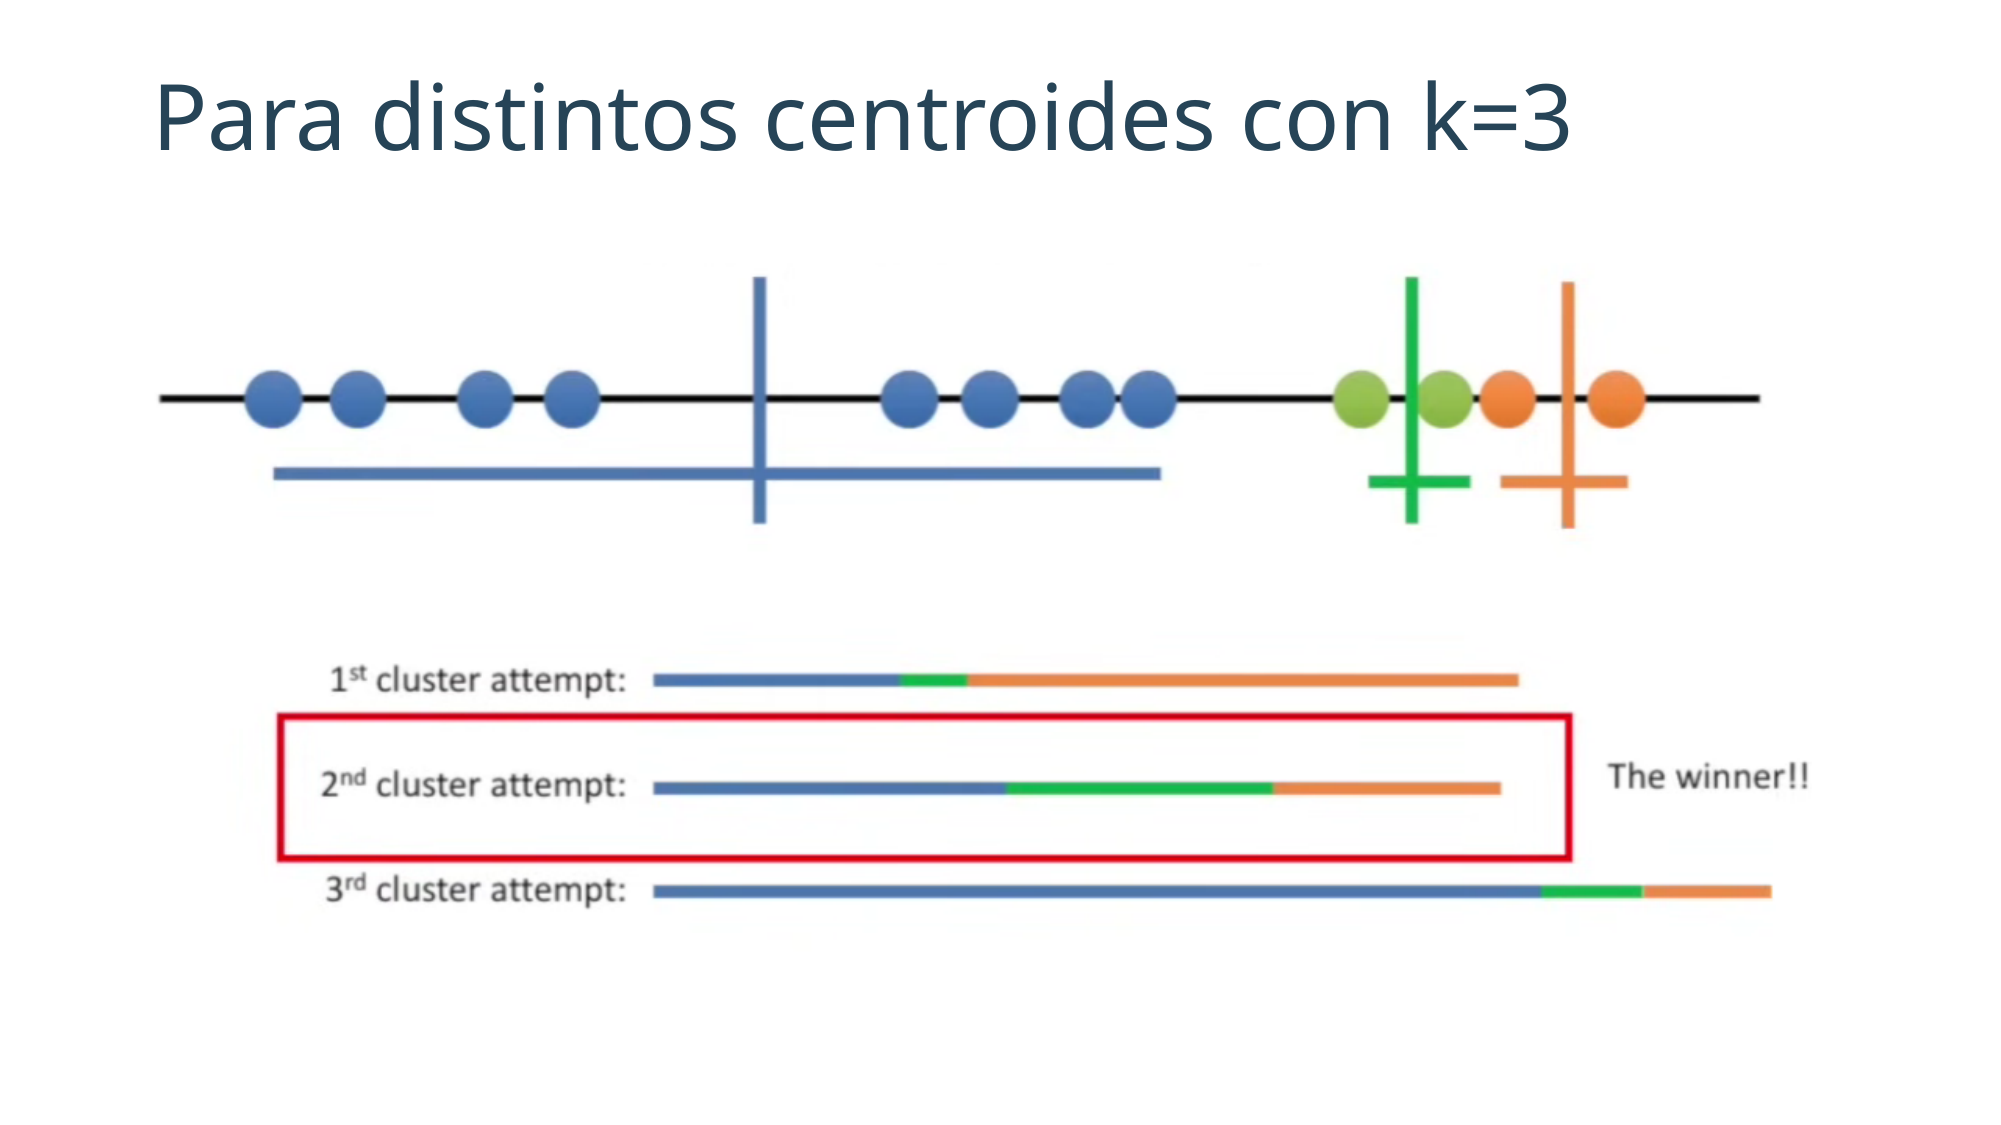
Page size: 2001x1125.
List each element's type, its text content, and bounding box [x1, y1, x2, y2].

title Para distintos centroides con k=3 [137, 59, 1863, 182]
picture [109, 263, 1890, 969]
